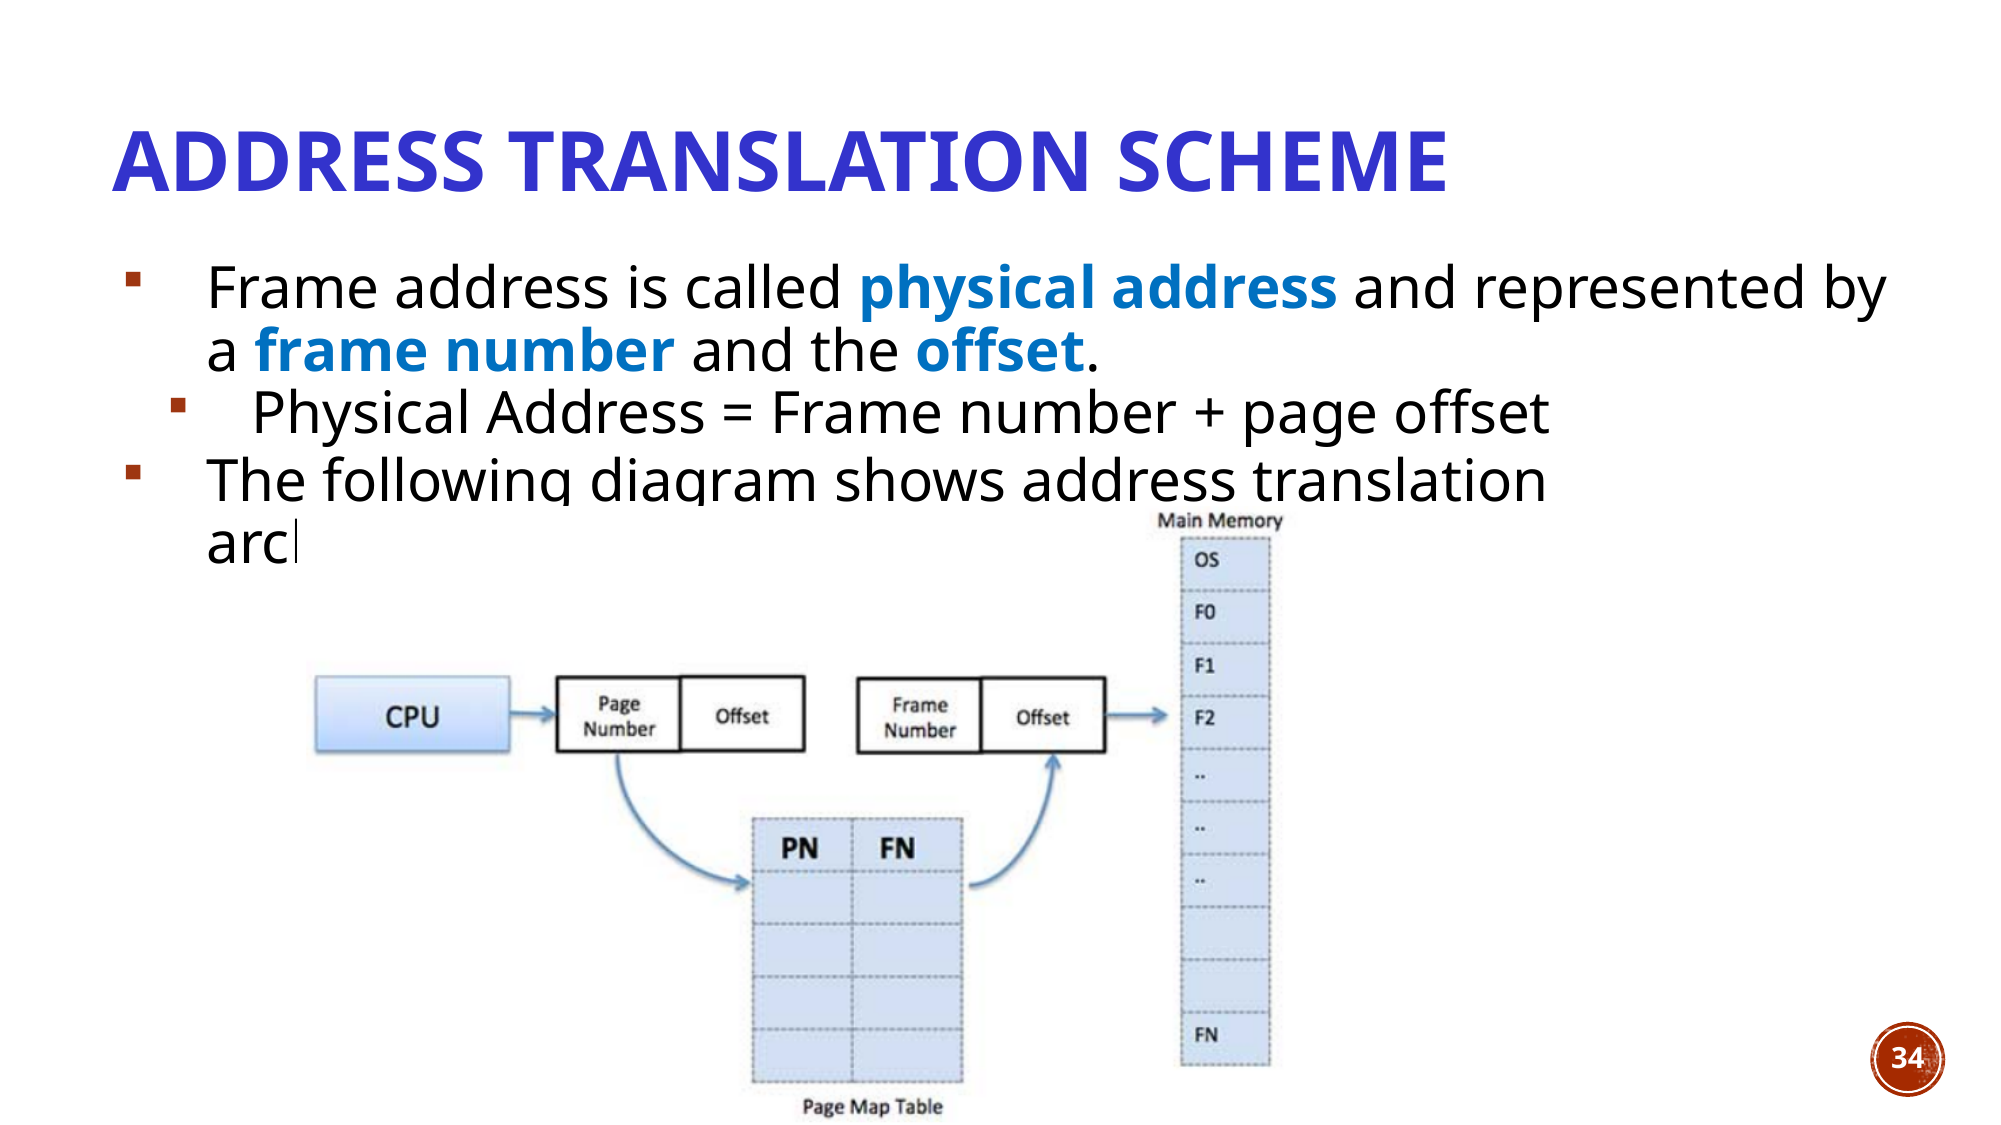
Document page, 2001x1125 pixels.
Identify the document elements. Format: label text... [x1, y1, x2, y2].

title Address Translation Scheme [97, 79, 1905, 250]
picture [297, 506, 1369, 1125]
slide_number 34 [1855, 1028, 1961, 1089]
list Frame address is called physical address and represented by a frame number and the offset. Physical Address = Frame number + page offset The following diagram shows address translation architecture. [97, 250, 1905, 1089]
